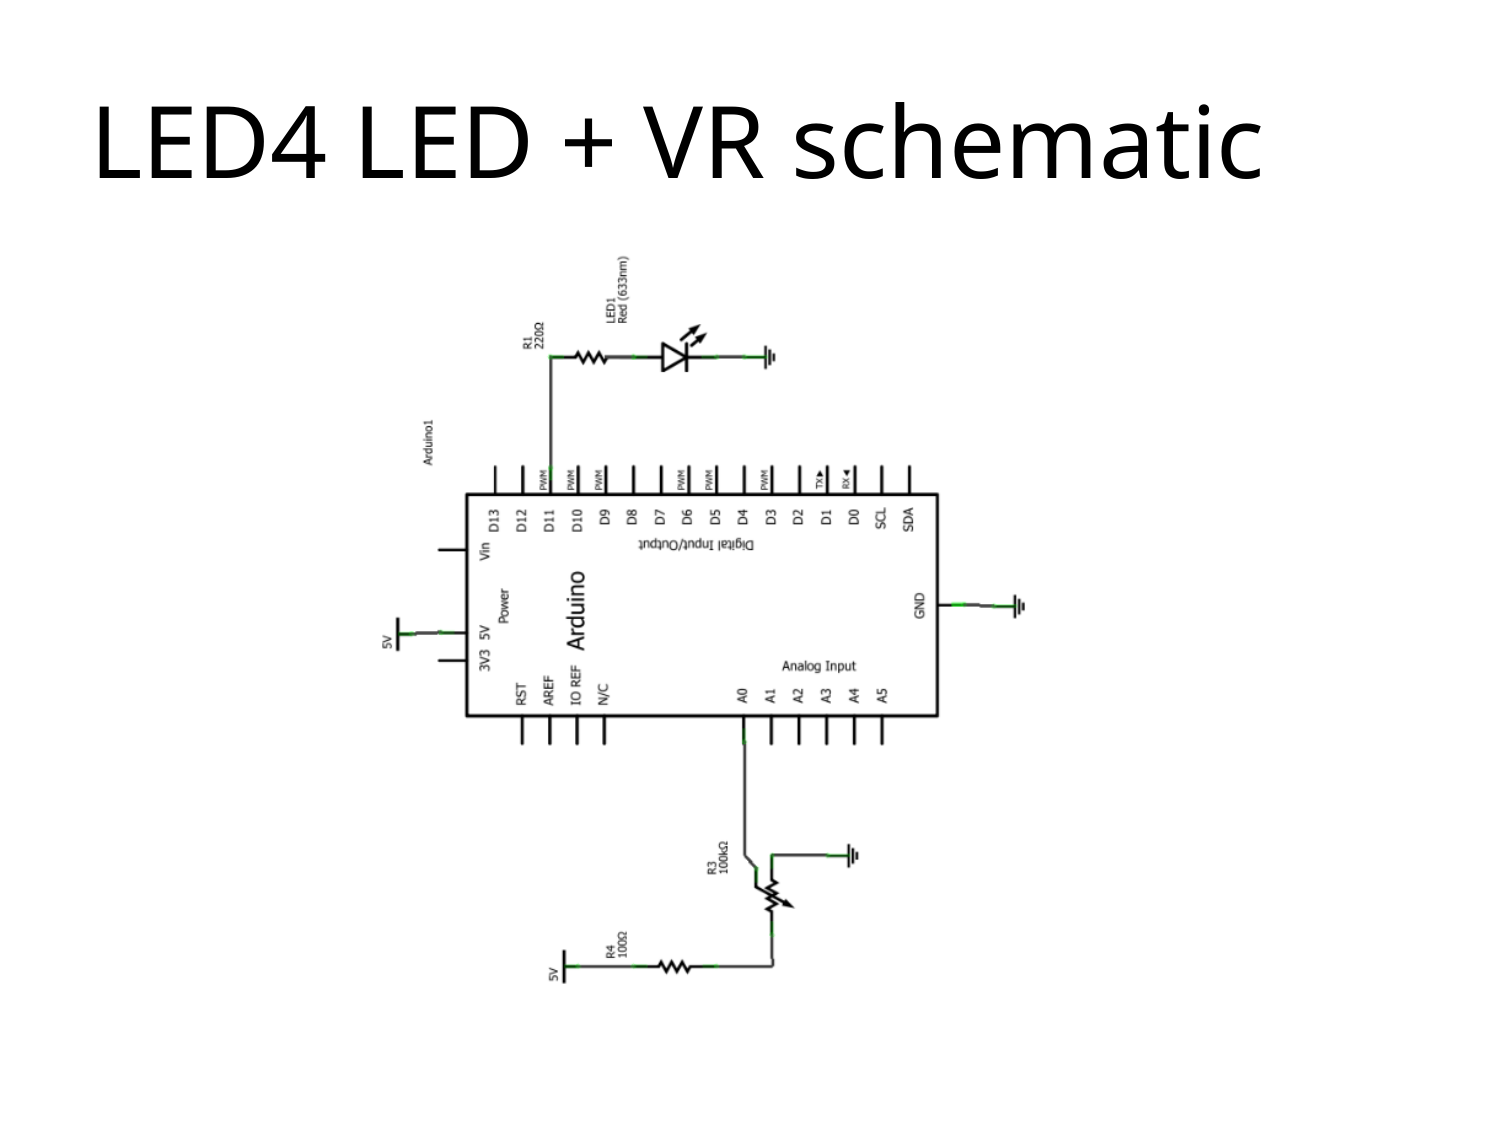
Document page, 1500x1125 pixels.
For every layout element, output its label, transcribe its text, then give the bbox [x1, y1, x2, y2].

title LED4 LED + VR schematic [74, 44, 1426, 233]
picture [168, 83, 1245, 1125]
